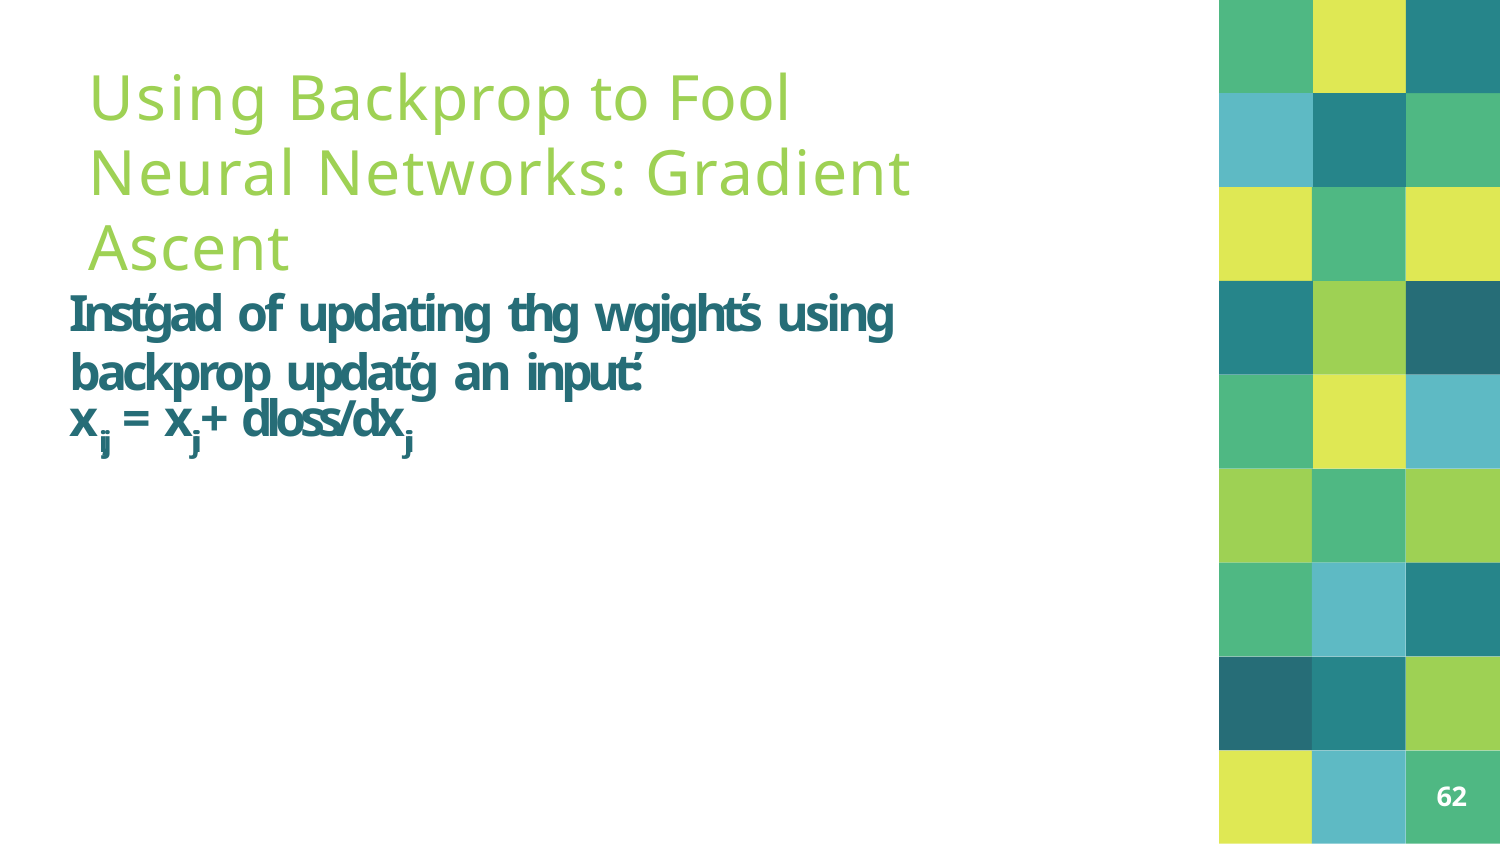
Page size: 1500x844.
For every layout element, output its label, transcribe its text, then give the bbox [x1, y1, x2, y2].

slide_number <number> [1430, 777, 1478, 844]
title Using Backprop to Fool Neural Networks: Gradient Ascent [86, 55, 986, 208]
text_box Insťgad of updaťing ťhg wgighťs using backprop updaťg an inpuť: xi,j = xi,j+ dloss/dxi,j [65, 277, 979, 458]
